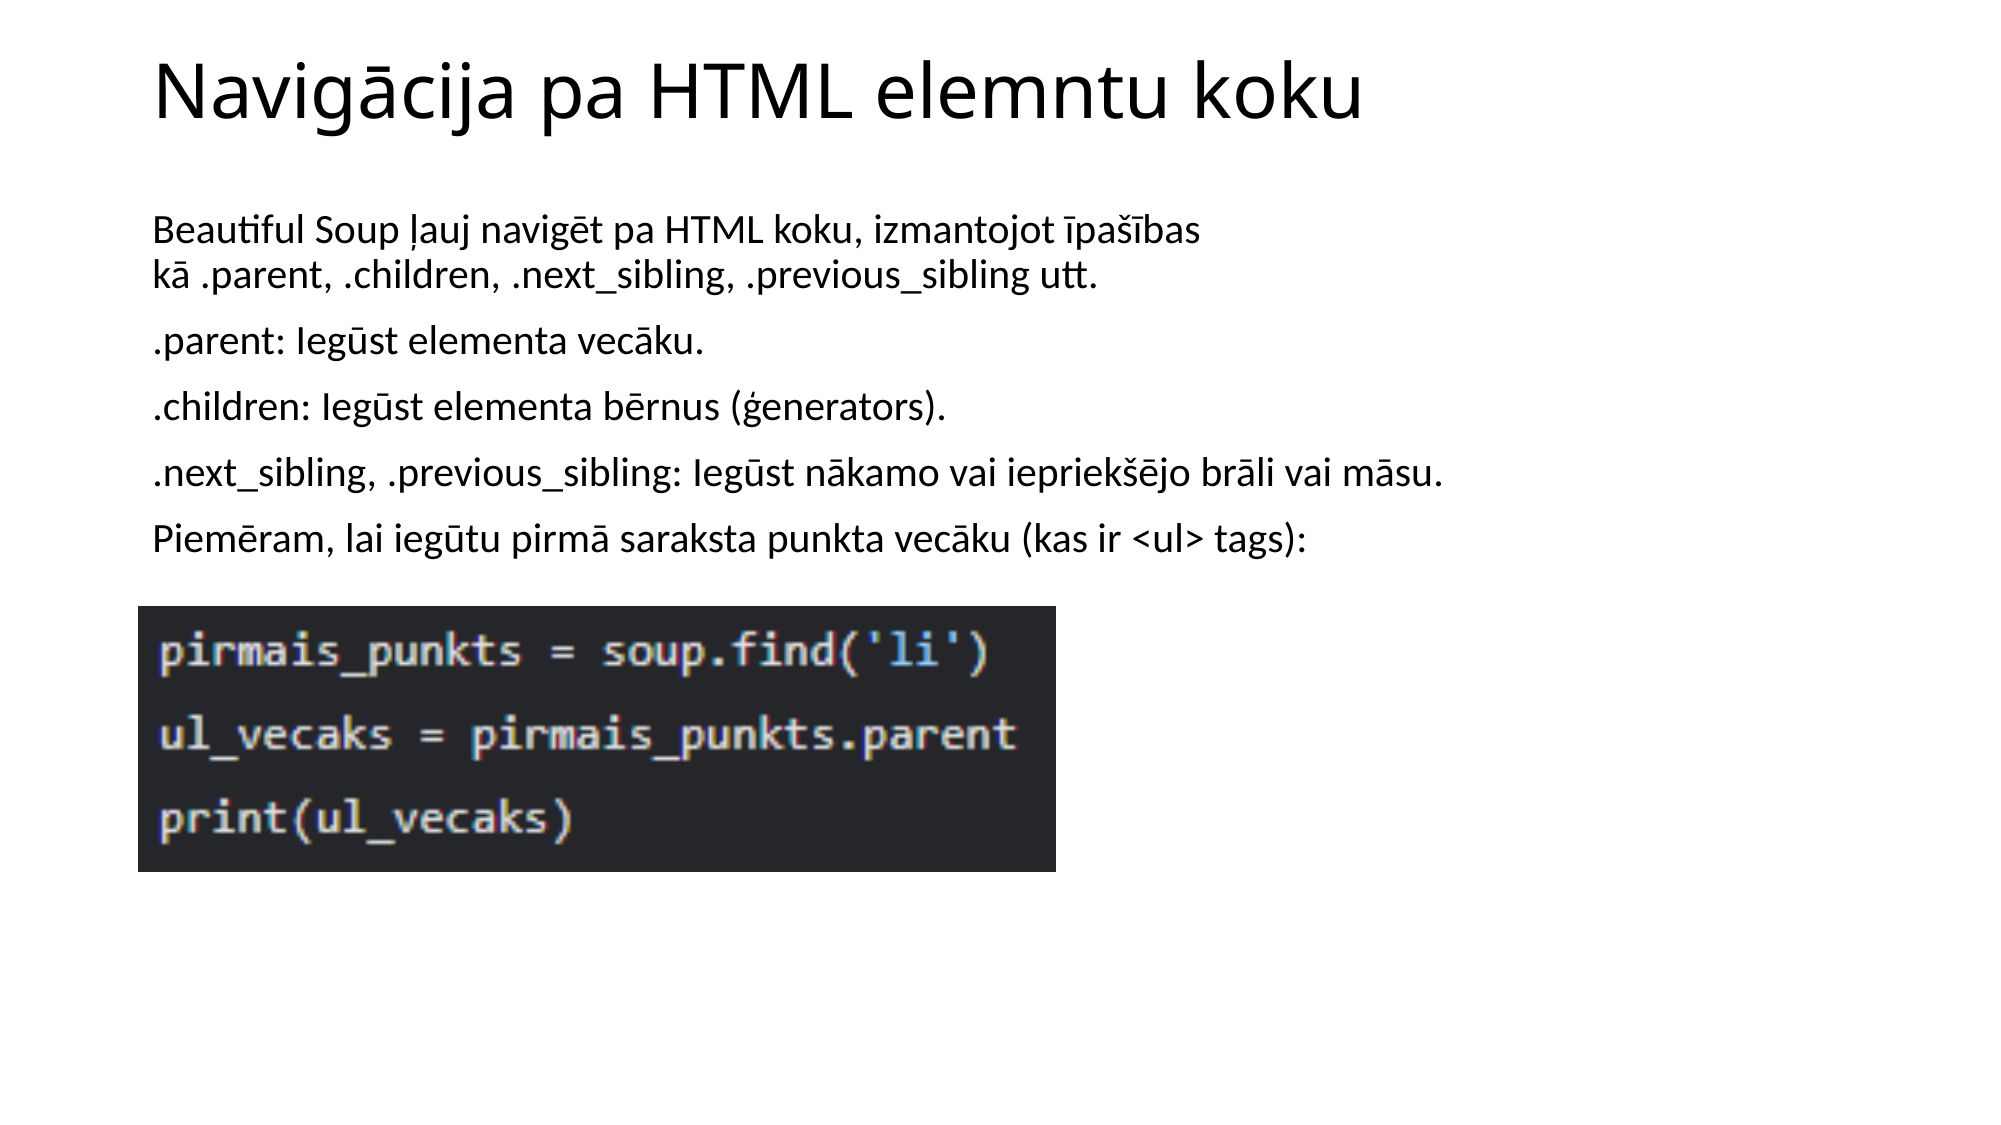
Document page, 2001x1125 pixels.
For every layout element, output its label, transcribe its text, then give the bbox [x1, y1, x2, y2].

title Navigācija pa HTML elemntu koku [137, 45, 1863, 143]
picture [137, 606, 1056, 872]
list Beautiful Soup ļauj navigēt pa HTML koku, izmantojot īpašības kā .parent, .children, .next_sibling, .previous_sibling utt. .parent: Iegūst elementa vecāku. .children: Iegūst elementa bērnus (ģenerators). .next_sibling, .previous_sibling: Iegūst nākamo vai iepriekšējo brāli vai māsu. Piemēram, lai iegūtu pirmā saraksta punkta vecāku (kas ir <ul> tags): [137, 200, 1863, 1014]
